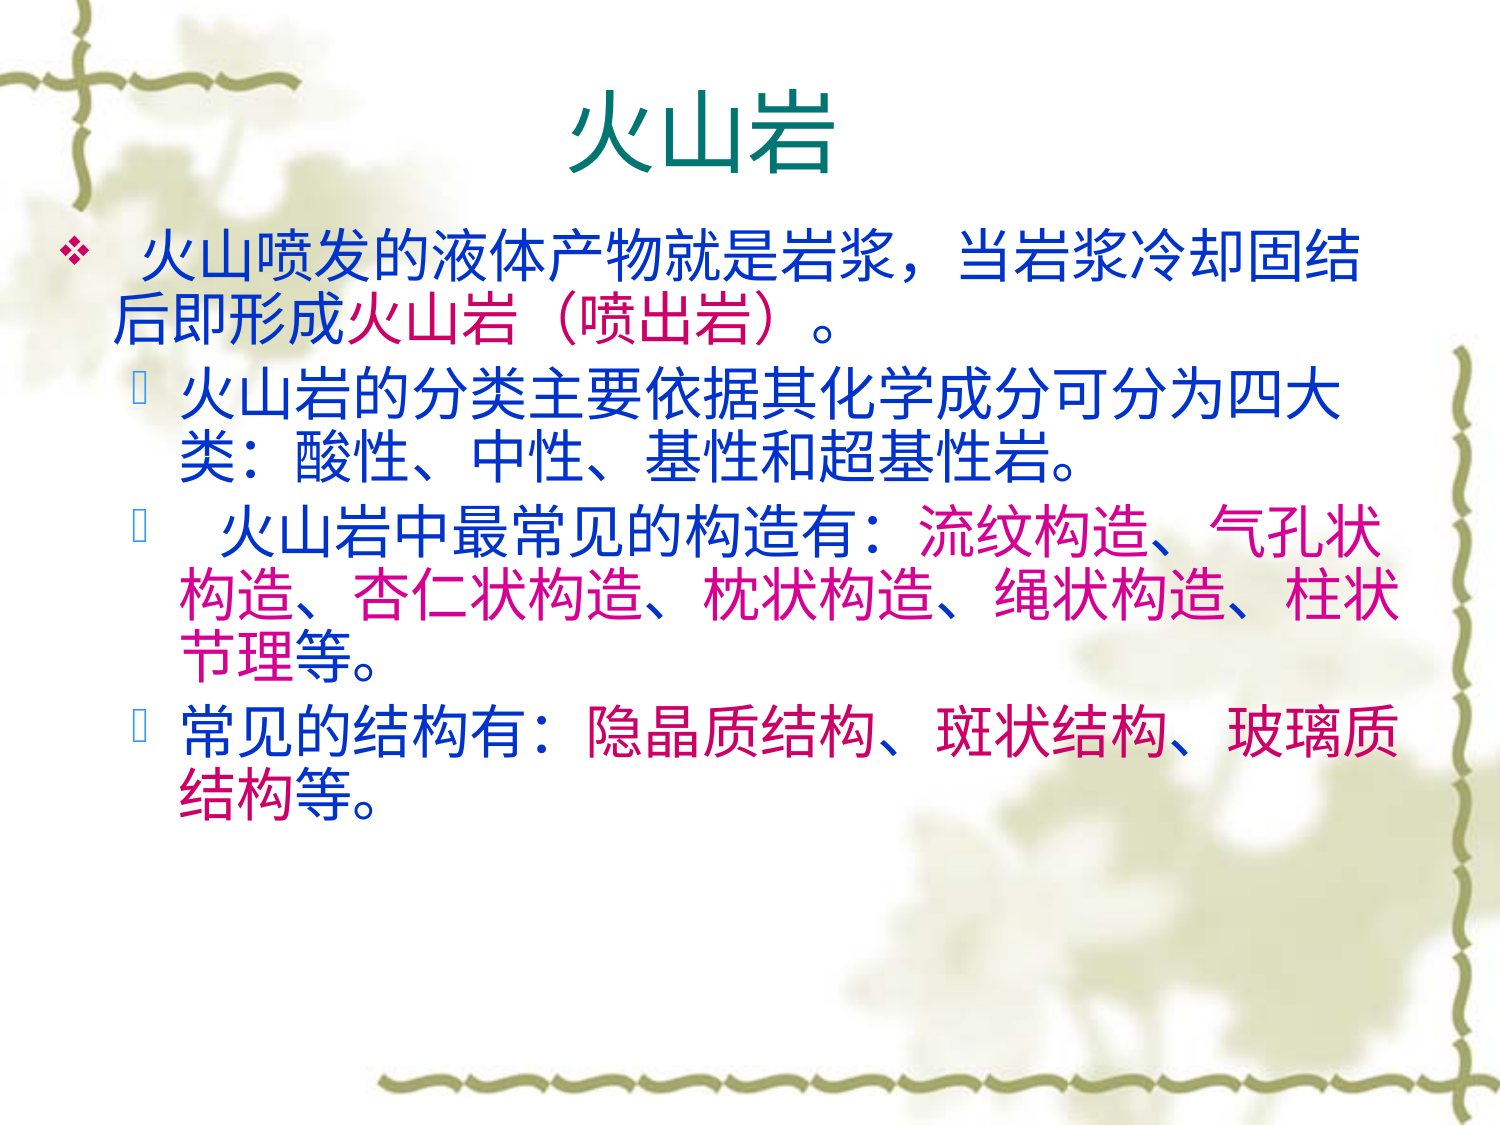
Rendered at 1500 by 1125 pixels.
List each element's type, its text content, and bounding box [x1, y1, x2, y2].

picture [0, 0, 1500, 1125]
list 火山喷发的液体产物就是岩浆，当岩浆冷却固结后即形成火山岩（喷出岩）。 火山岩的分类主要依据其化学成分可分为四大类：酸性、中性、基性和超基性岩。 火山岩中最常见的构造有：流纹构造、气孔状构造、杏仁状构造、枕状构造、绳状构造、柱状节理等。 常见的结构有：隐晶质结构、斑状结构、玻璃质结构等。 [41, 220, 1424, 1024]
title 火山岩 [64, 66, 1340, 194]
